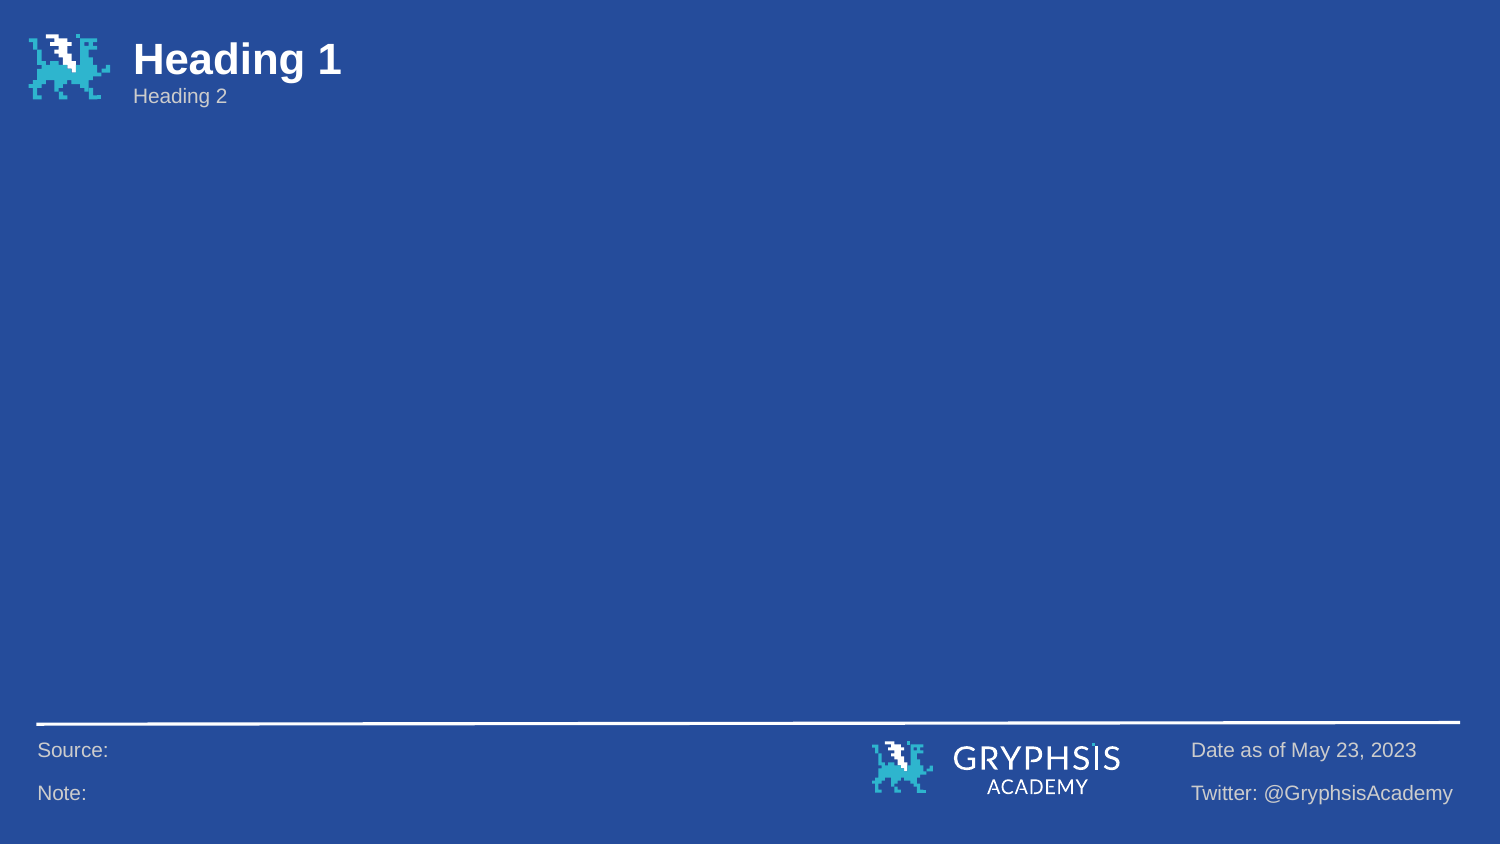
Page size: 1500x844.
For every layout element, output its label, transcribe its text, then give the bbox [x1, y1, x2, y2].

text_box Source: [22, 724, 748, 767]
text_box Note: [22, 767, 748, 818]
text_box [1175, 725, 1461, 730]
text_box [28, 34, 111, 100]
text_box Heading 2 [117, 69, 1449, 120]
text_box [36, 725, 748, 730]
text_box Date as of May 23, 2023 [1175, 724, 1500, 767]
text_box [953, 742, 1120, 795]
text_box Heading 1 [117, 15, 1449, 69]
text_box Twitter: @GryphsisAcademy [1175, 767, 1500, 818]
text_box [871, 741, 934, 793]
